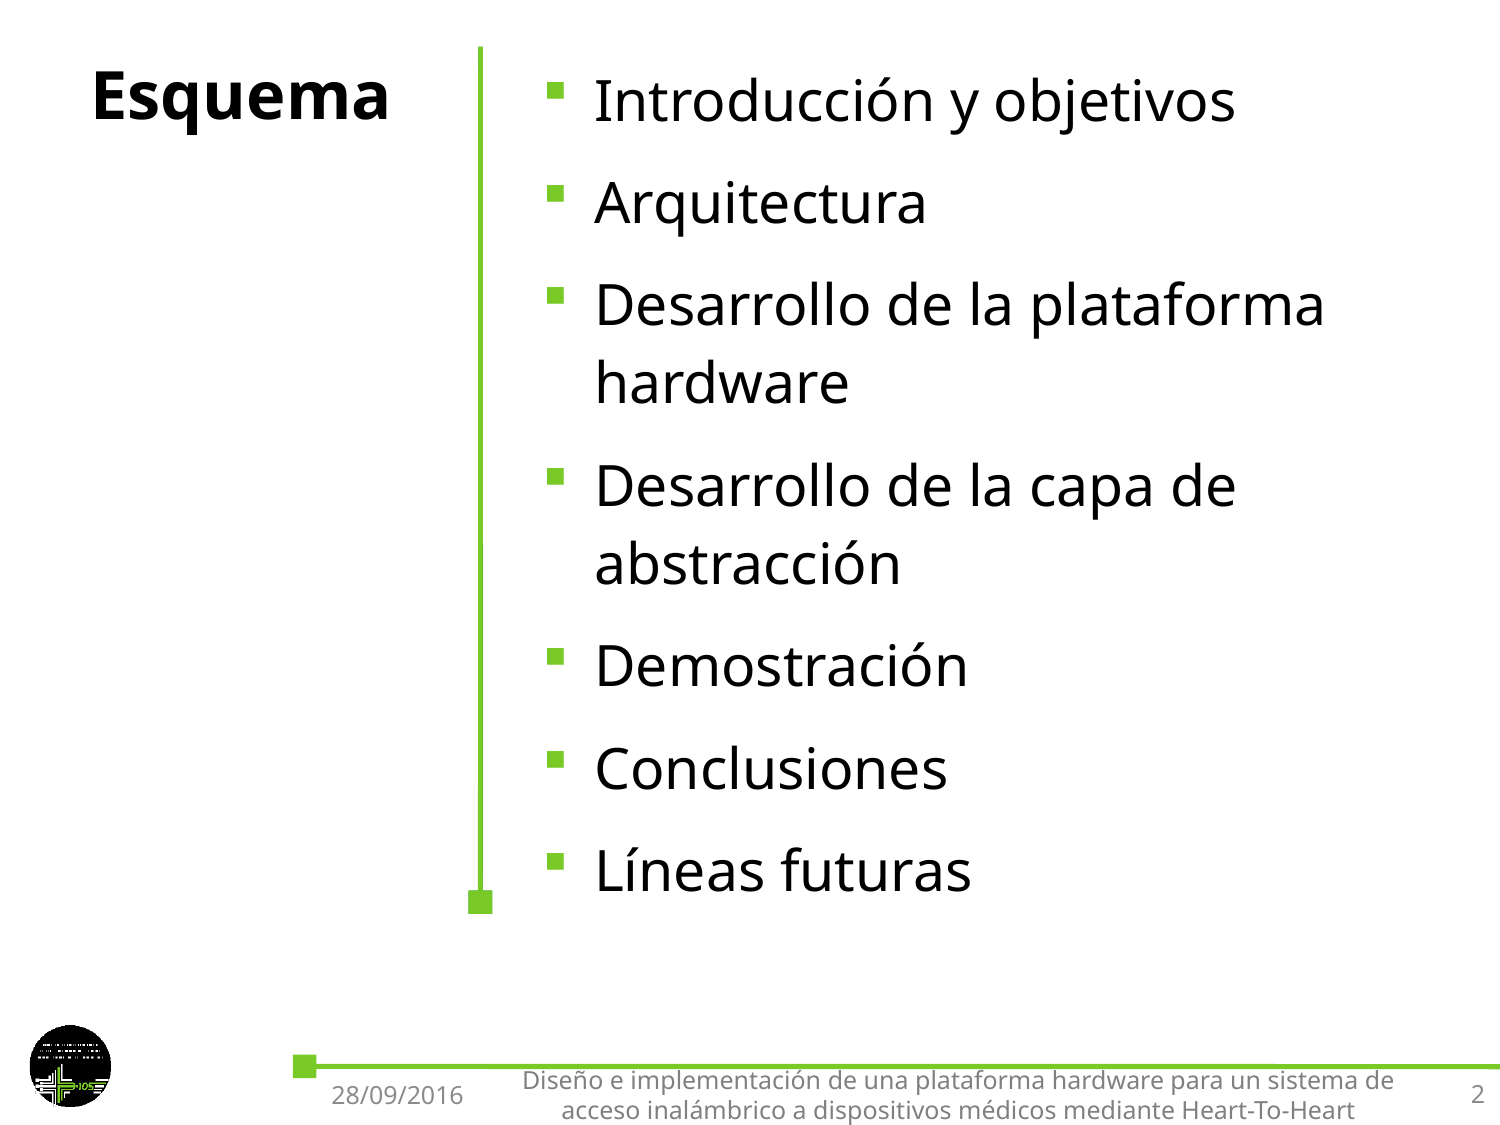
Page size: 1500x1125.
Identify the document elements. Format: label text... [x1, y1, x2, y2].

footer Diseño e implementación de una plataforma hardware para un sistema de acceso inalámbrico a dispositivos médicos mediante Heart-To-Heart [500, 1065, 1418, 1125]
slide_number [316, 1065, 500, 1125]
slide_number 2 [1422, 1065, 1500, 1125]
list Introducción y objetivos Arquitectura Desarrollo de la plataforma hardware Desarrollo de la capa de abstracción Demostración Conclusiones Líneas futuras [527, 46, 1454, 914]
title Esquema [75, 45, 457, 914]
picture [29, 1025, 111, 1107]
